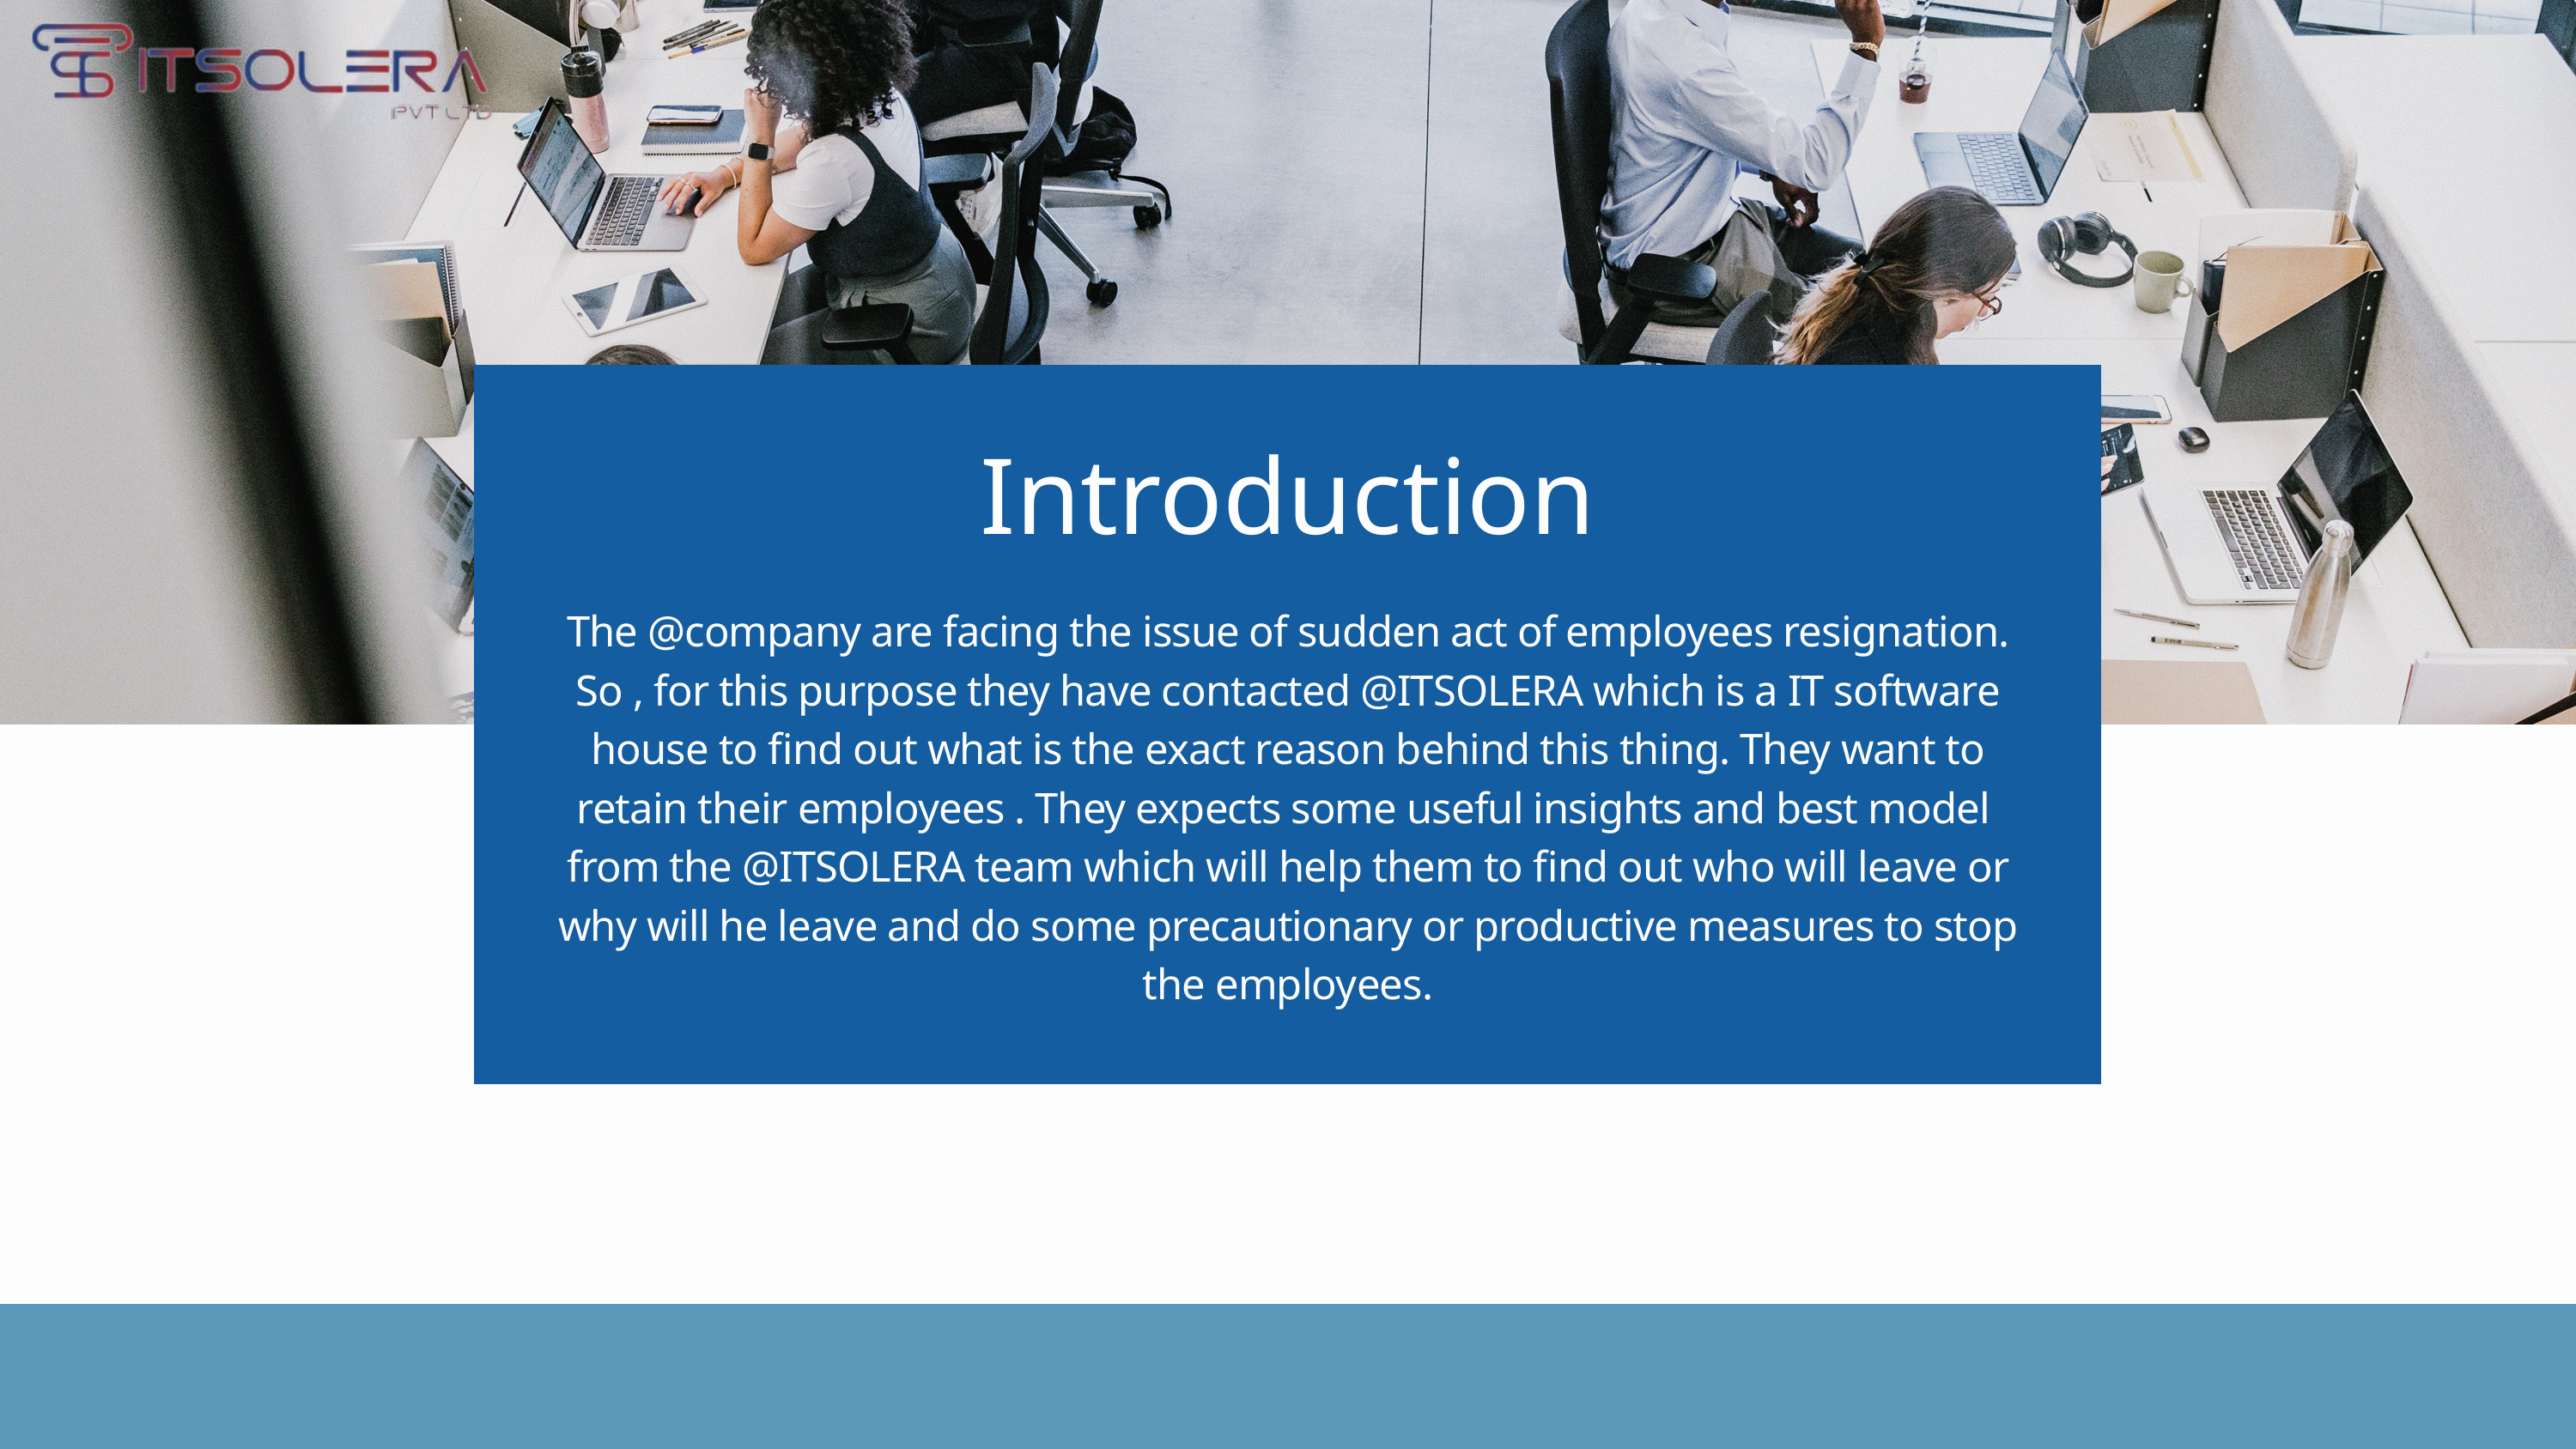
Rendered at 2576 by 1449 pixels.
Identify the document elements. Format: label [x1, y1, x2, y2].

text_box [6, 8, 550, 145]
text_box [0, 0, 2576, 724]
text_box [0, 1303, 2576, 1449]
text_box [474, 364, 2102, 1084]
